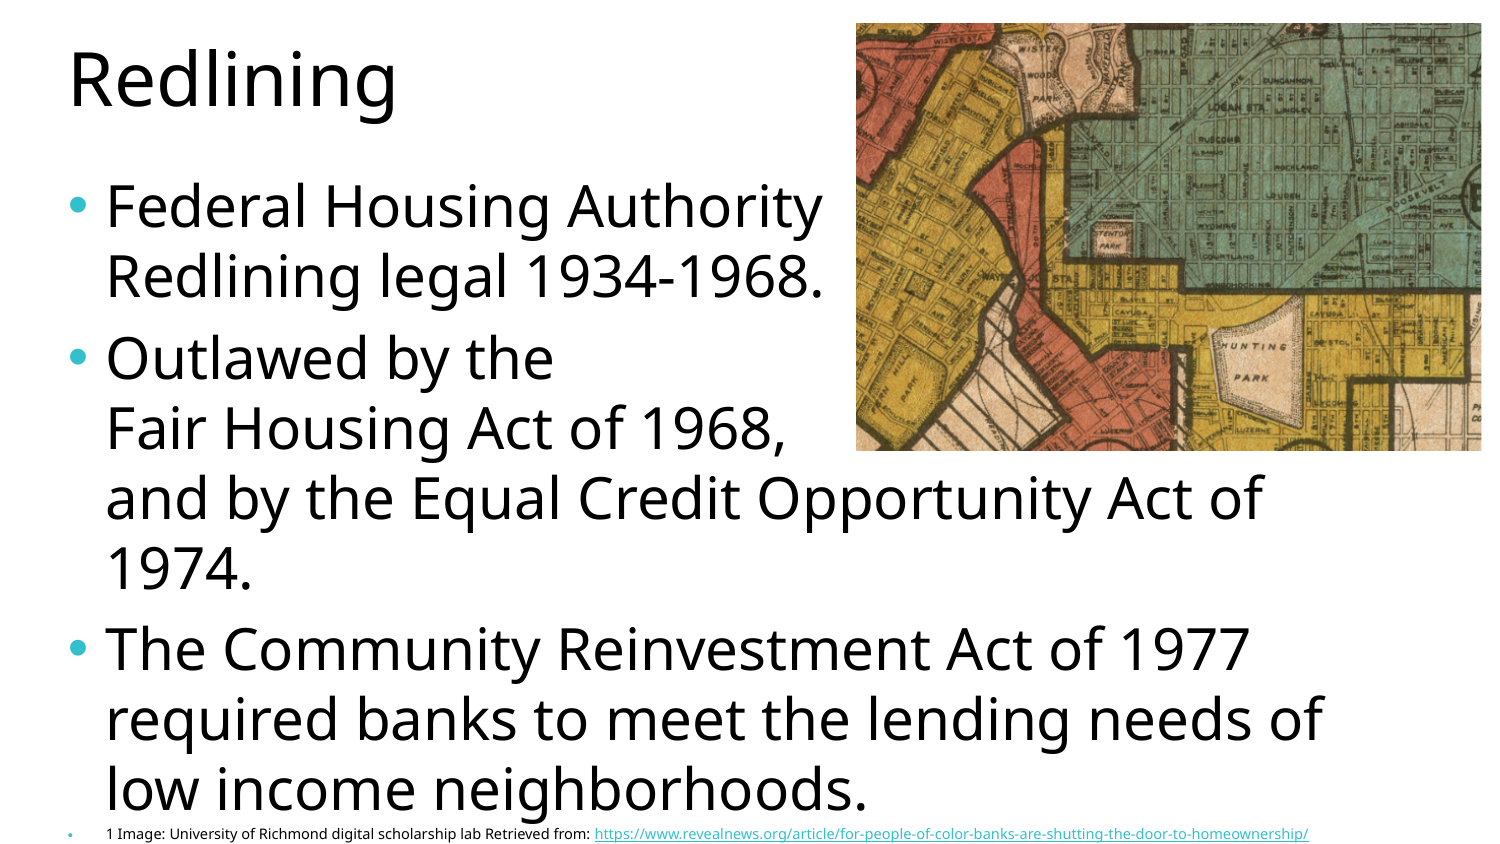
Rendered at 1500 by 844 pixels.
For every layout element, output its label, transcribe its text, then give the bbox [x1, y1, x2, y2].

list Federal Housing Authority Redlining legal 1934-1968. Outlawed by the Fair Housing Act of 1968, and by the Equal Credit Opportunity Act of 1974. The Community Reinvestment Act of 1977 required banks to meet the lending needs of low income neighborhoods. 1 Image: University of Richmond digital scholarship lab Retrieved from: https://www.revealnews.org/article/for-people-of-color-banks-are-shutting-the-door-to-homeownership/ [52, 161, 1399, 615]
picture [855, 23, 1482, 451]
title Redlining [52, 41, 850, 142]
